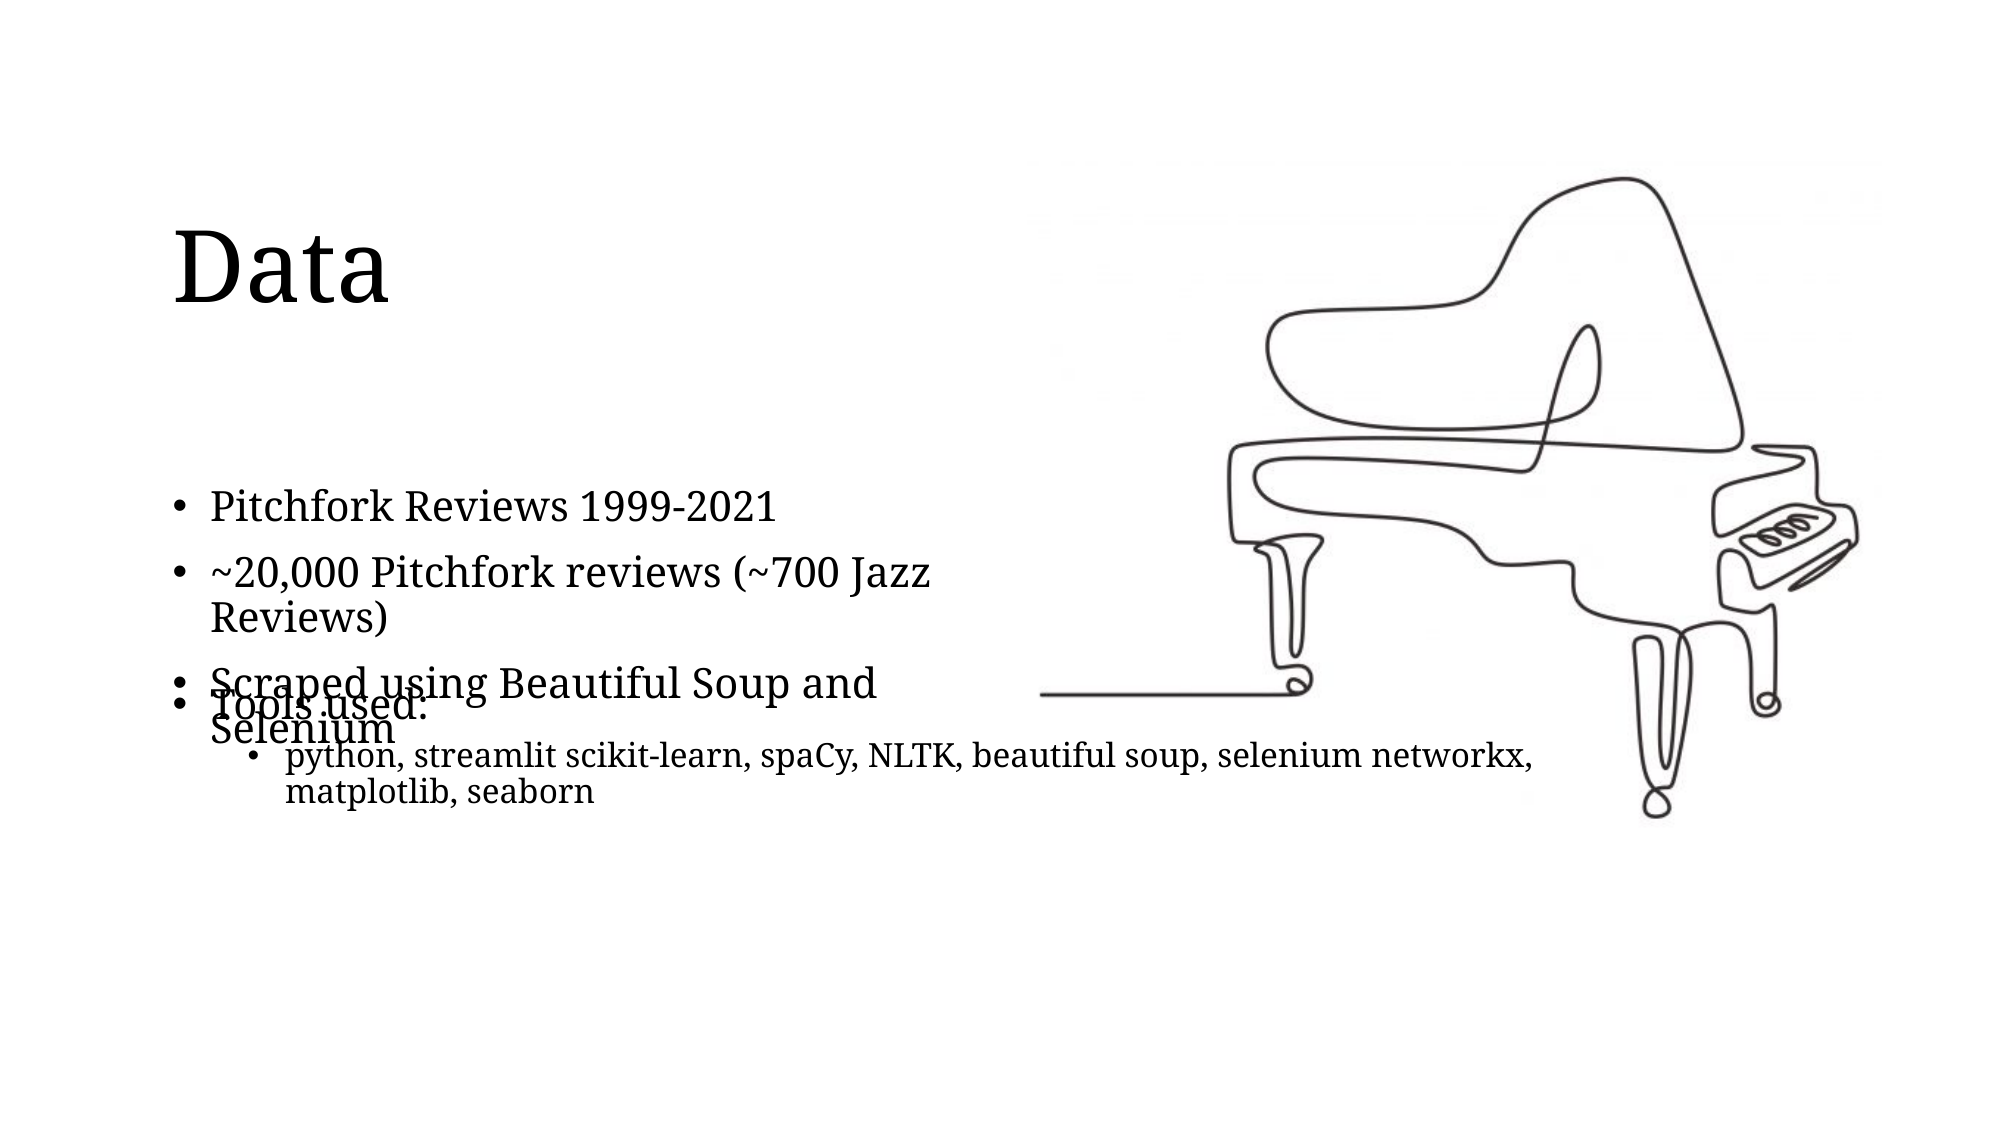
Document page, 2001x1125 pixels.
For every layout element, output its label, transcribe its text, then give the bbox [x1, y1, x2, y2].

title Data [157, 161, 917, 379]
list Pitchfork Reviews 1999-2021 ~20,000 Pitchfork reviews (~700 Jazz Reviews) Scraped using Beautiful Soup and Selenium [157, 478, 1027, 676]
text_box Tools used: python, streamlit scikit-learn, spaCy, NLTK, beautiful soup, selenium networkx, matplotlib, seaborn [157, 676, 1027, 801]
picture [1027, 161, 1882, 838]
